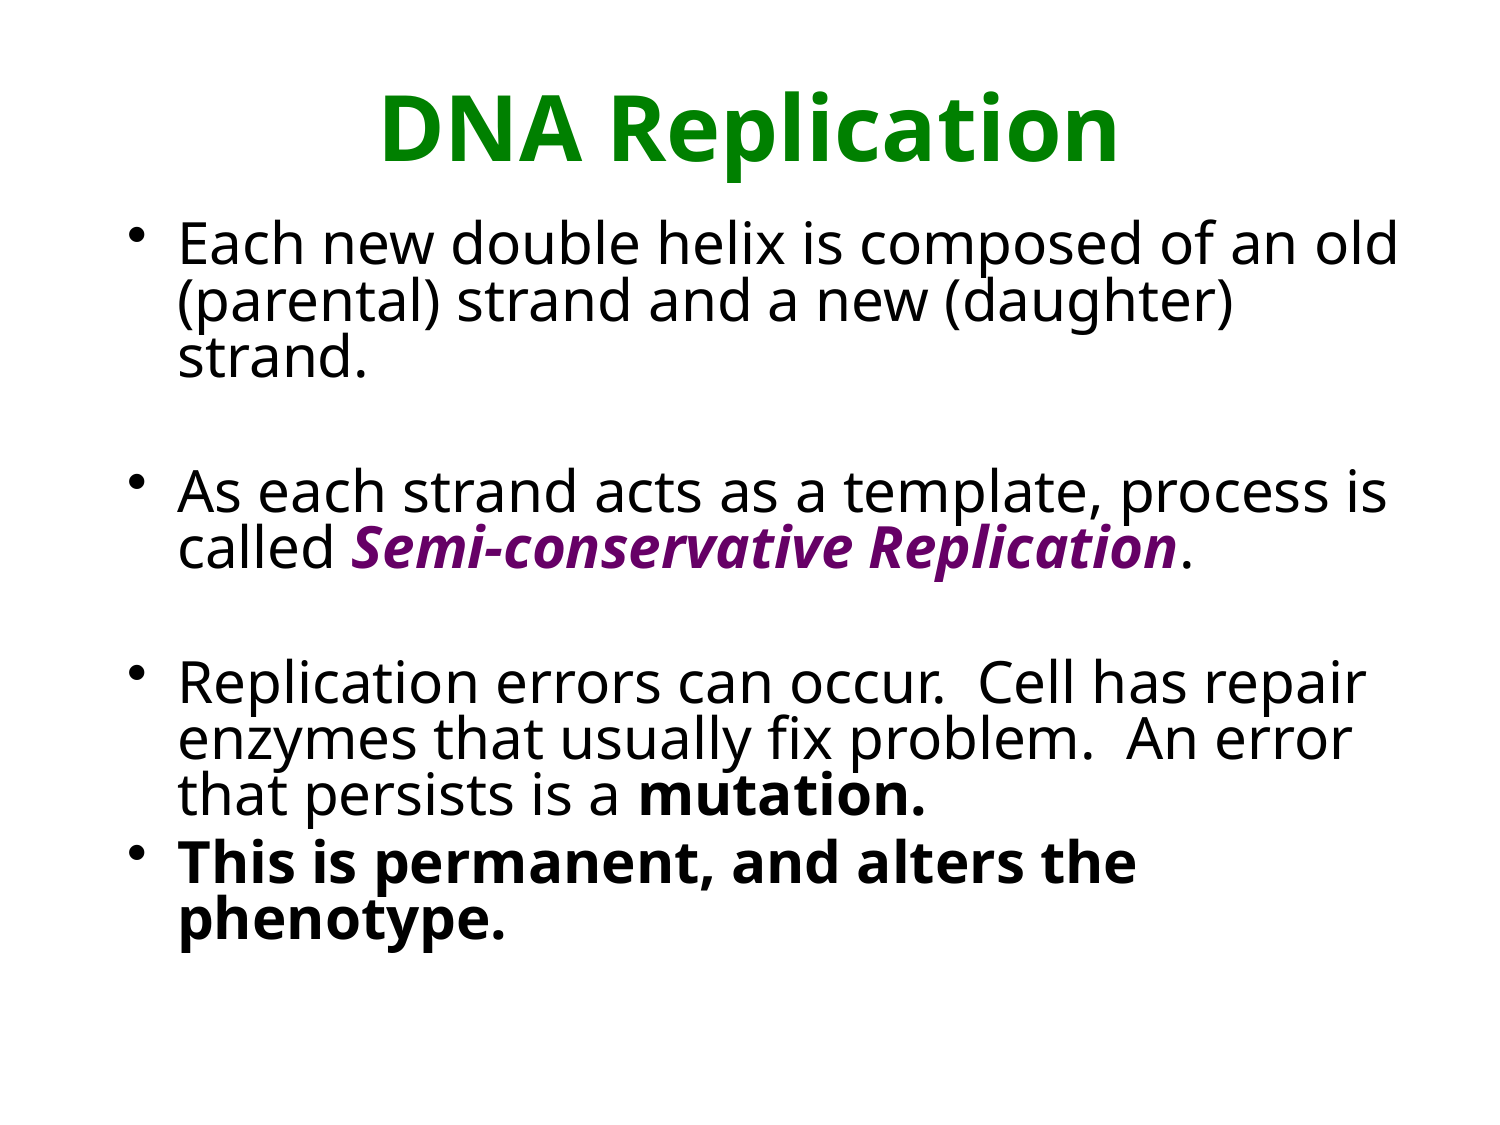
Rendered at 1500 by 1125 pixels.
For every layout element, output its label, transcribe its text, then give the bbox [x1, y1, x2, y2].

list Each new double helix is composed of an old (parental) strand and a new (daughter) strand. As each strand acts as a template, process is called Semi-conservative Replication. Replication errors can occur. Cell has repair enzymes that usually fix problem. An error that persists is a mutation. This is permanent, and alters the phenotype. [112, 212, 1438, 1053]
title DNA Replication [112, 31, 1388, 212]
